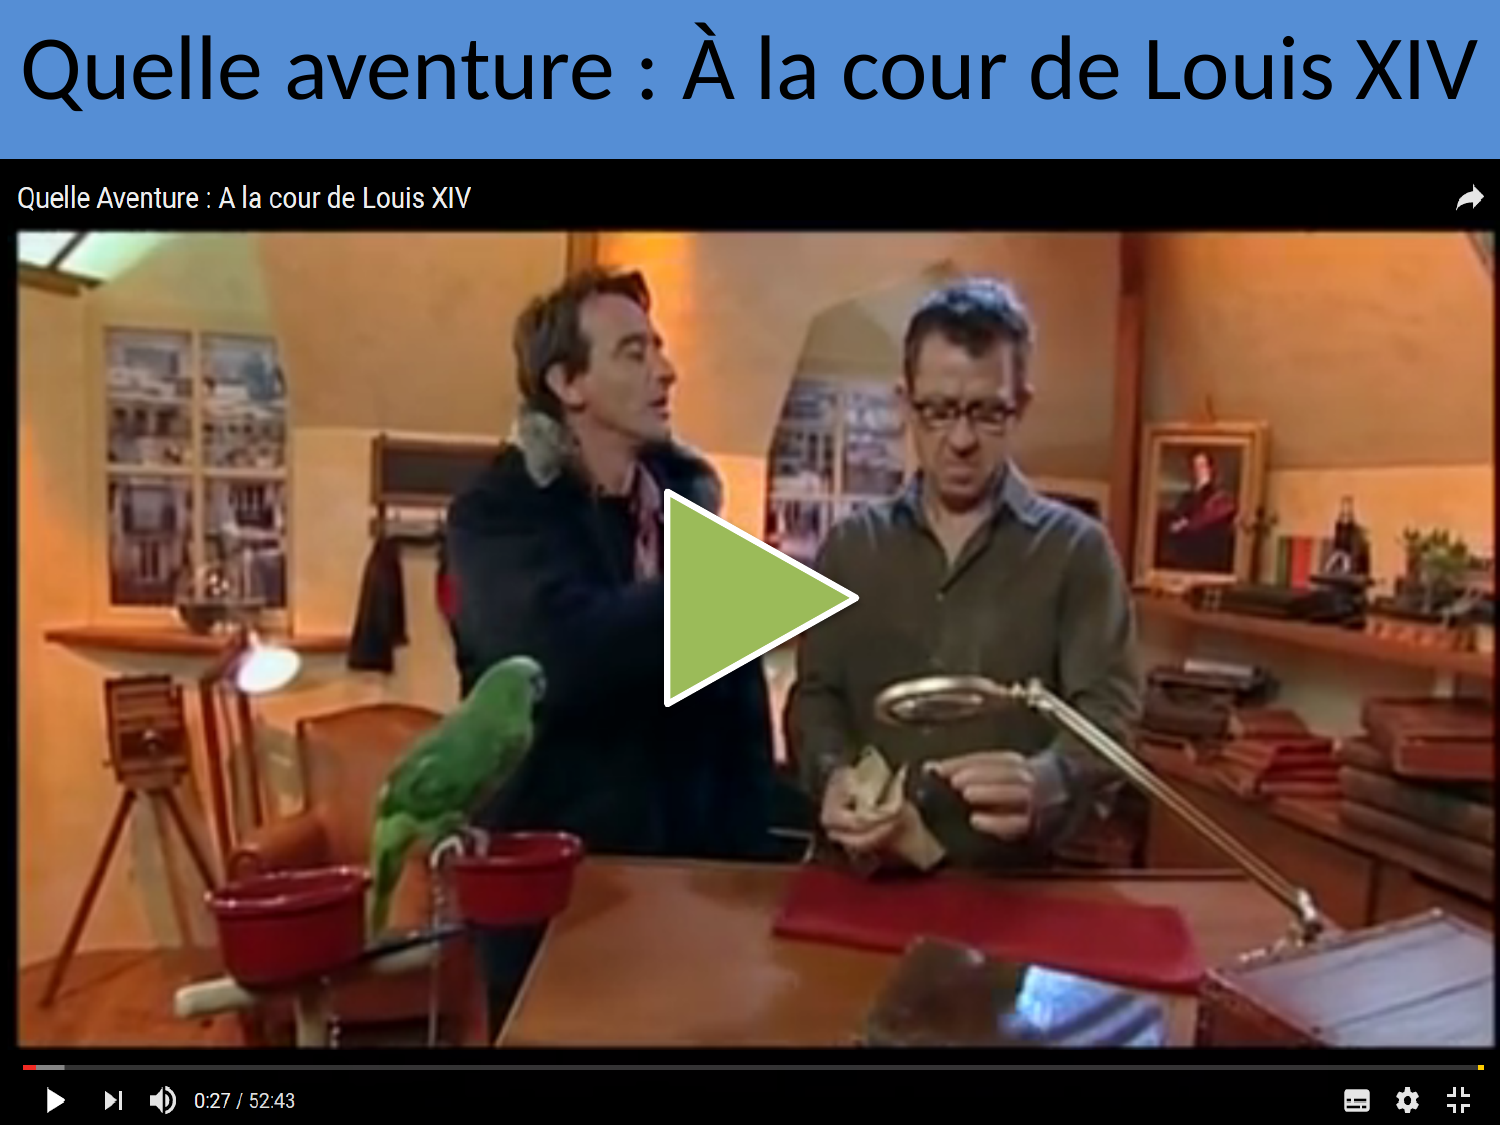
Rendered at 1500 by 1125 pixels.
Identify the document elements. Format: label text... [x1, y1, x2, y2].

title Quelle aventure : à la cour de Louis XIV [0, 0, 1500, 126]
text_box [0, 158, 1500, 1125]
